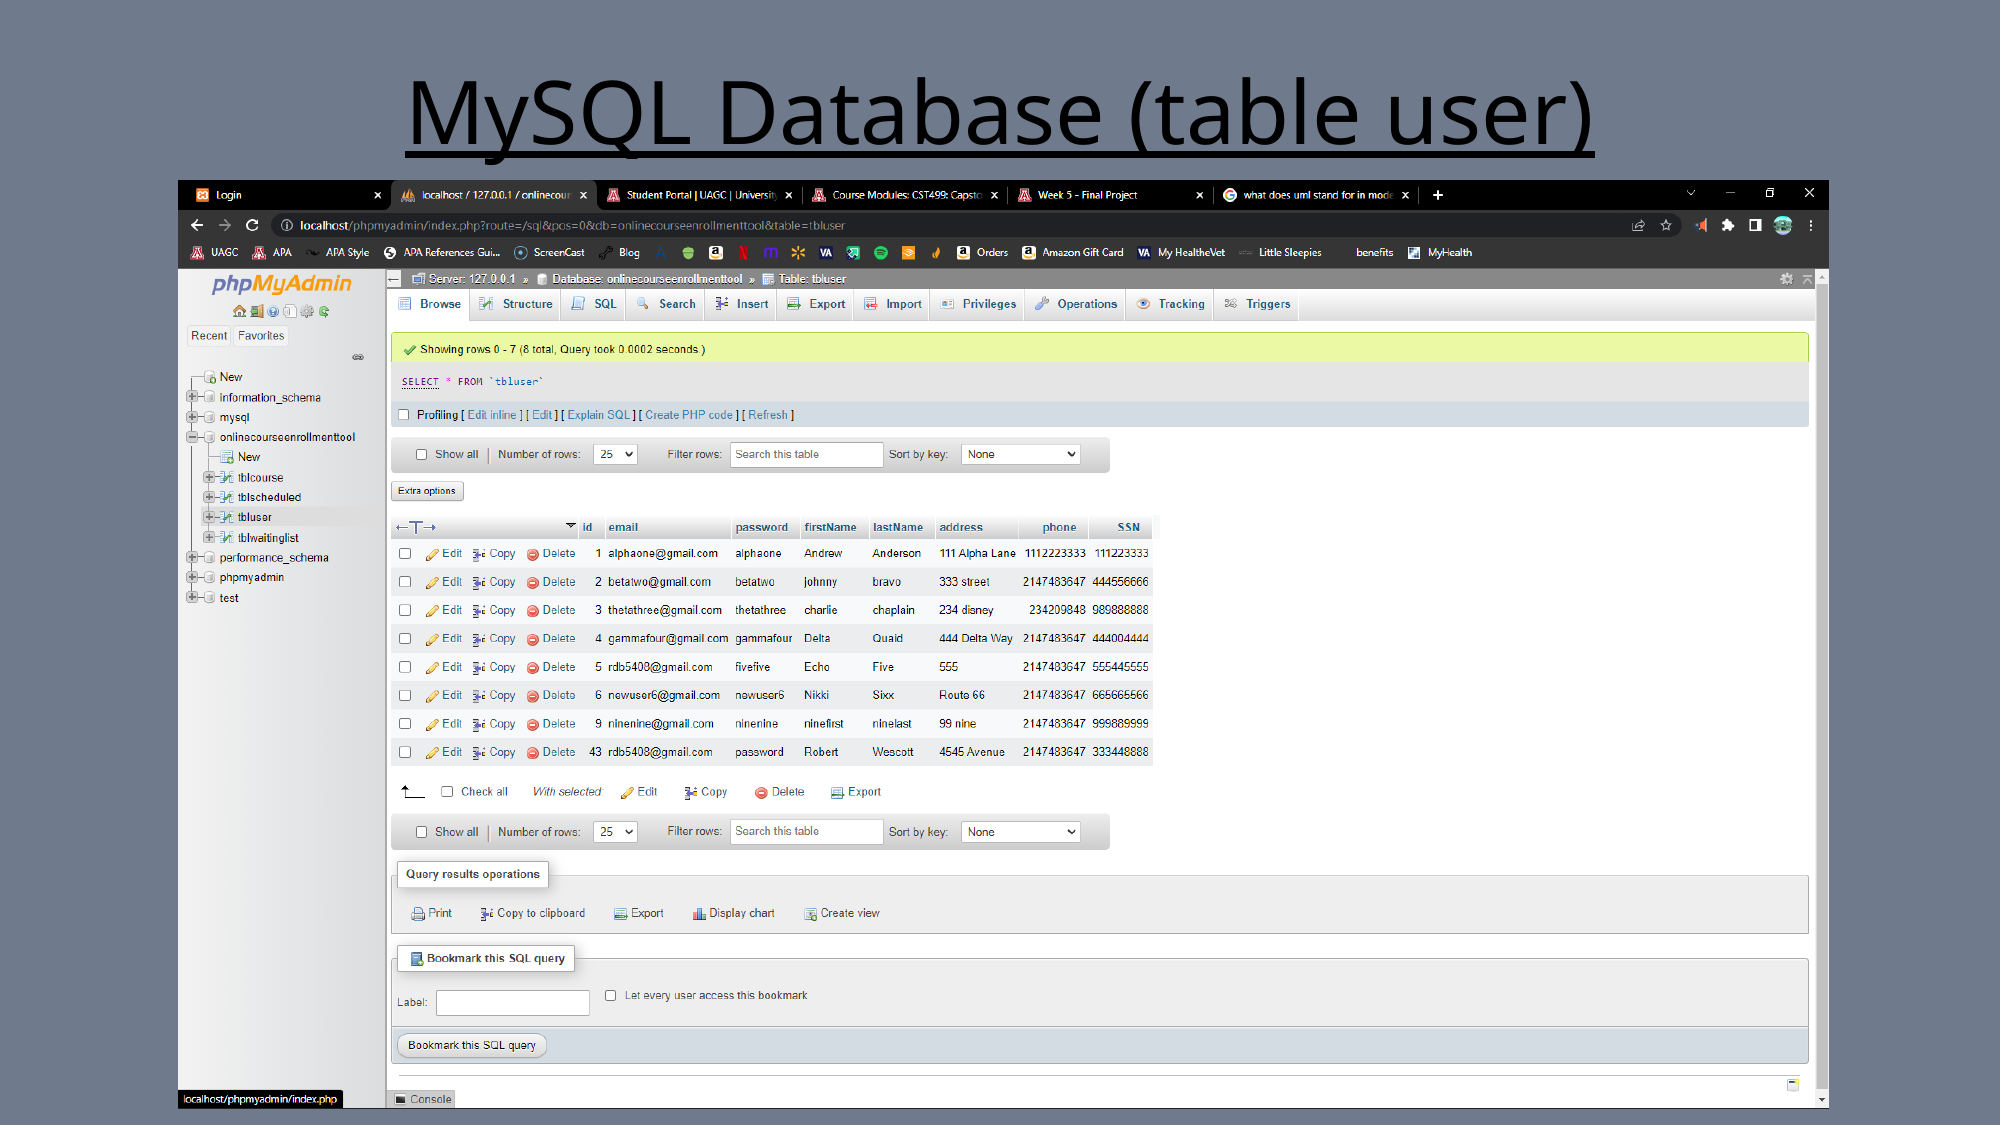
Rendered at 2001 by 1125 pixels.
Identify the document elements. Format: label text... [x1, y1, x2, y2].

title MySQL Database (table user) [137, 59, 1863, 278]
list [177, 180, 1830, 1110]
